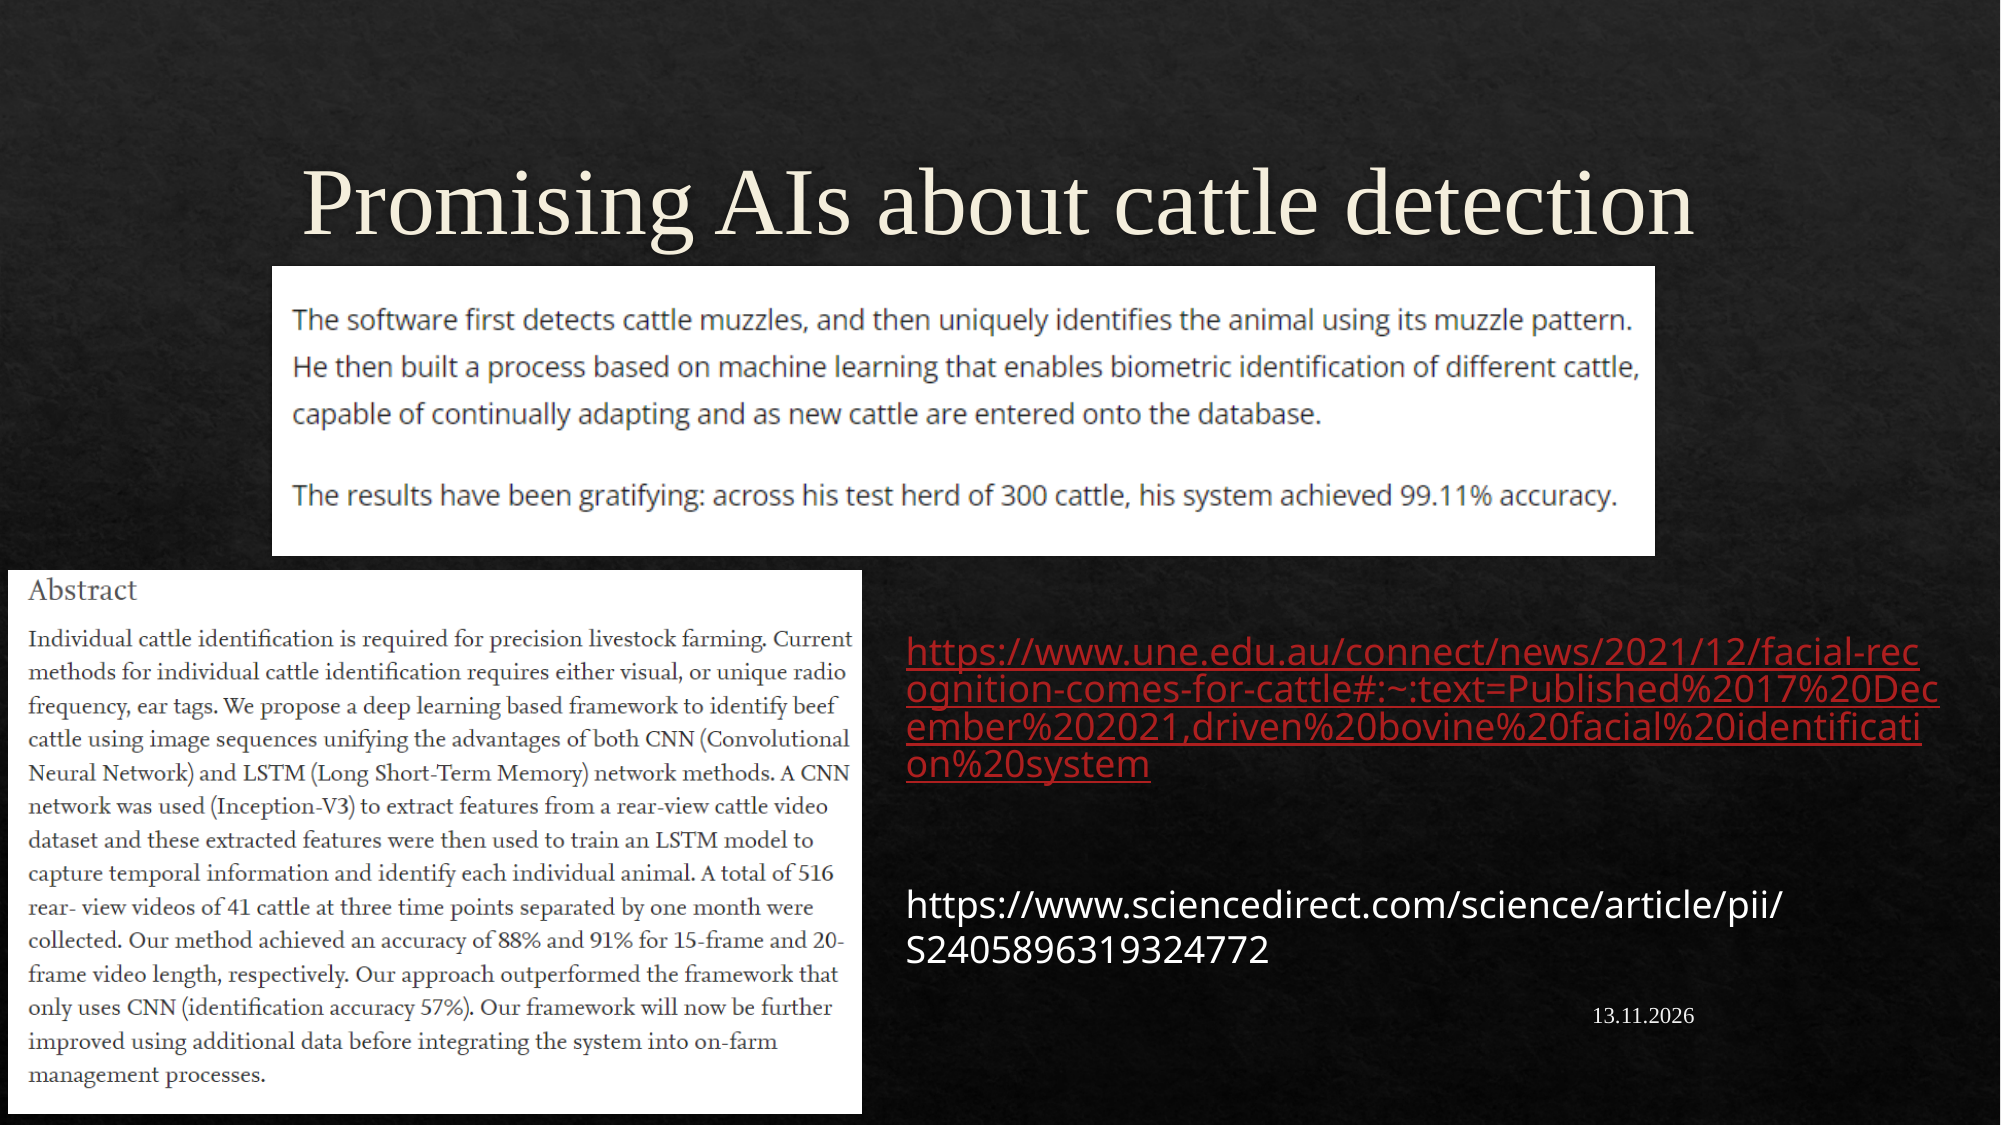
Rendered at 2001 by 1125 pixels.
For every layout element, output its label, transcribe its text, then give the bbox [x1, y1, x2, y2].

title Promising AIs about cattle detection [149, 99, 1849, 307]
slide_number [1259, 984, 1710, 1045]
picture [7, 570, 862, 1115]
text_box https://www.une.edu.au/connect/news/2021/12/facial-recognition-comes-for-cattle#:~:text=Published%2017%20December%202021,driven%20bovine%20facial%20identification%20system https://www.sciencedirect.com/science/article/pii/S2405896319324772 [890, 620, 1957, 867]
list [271, 265, 1656, 556]
